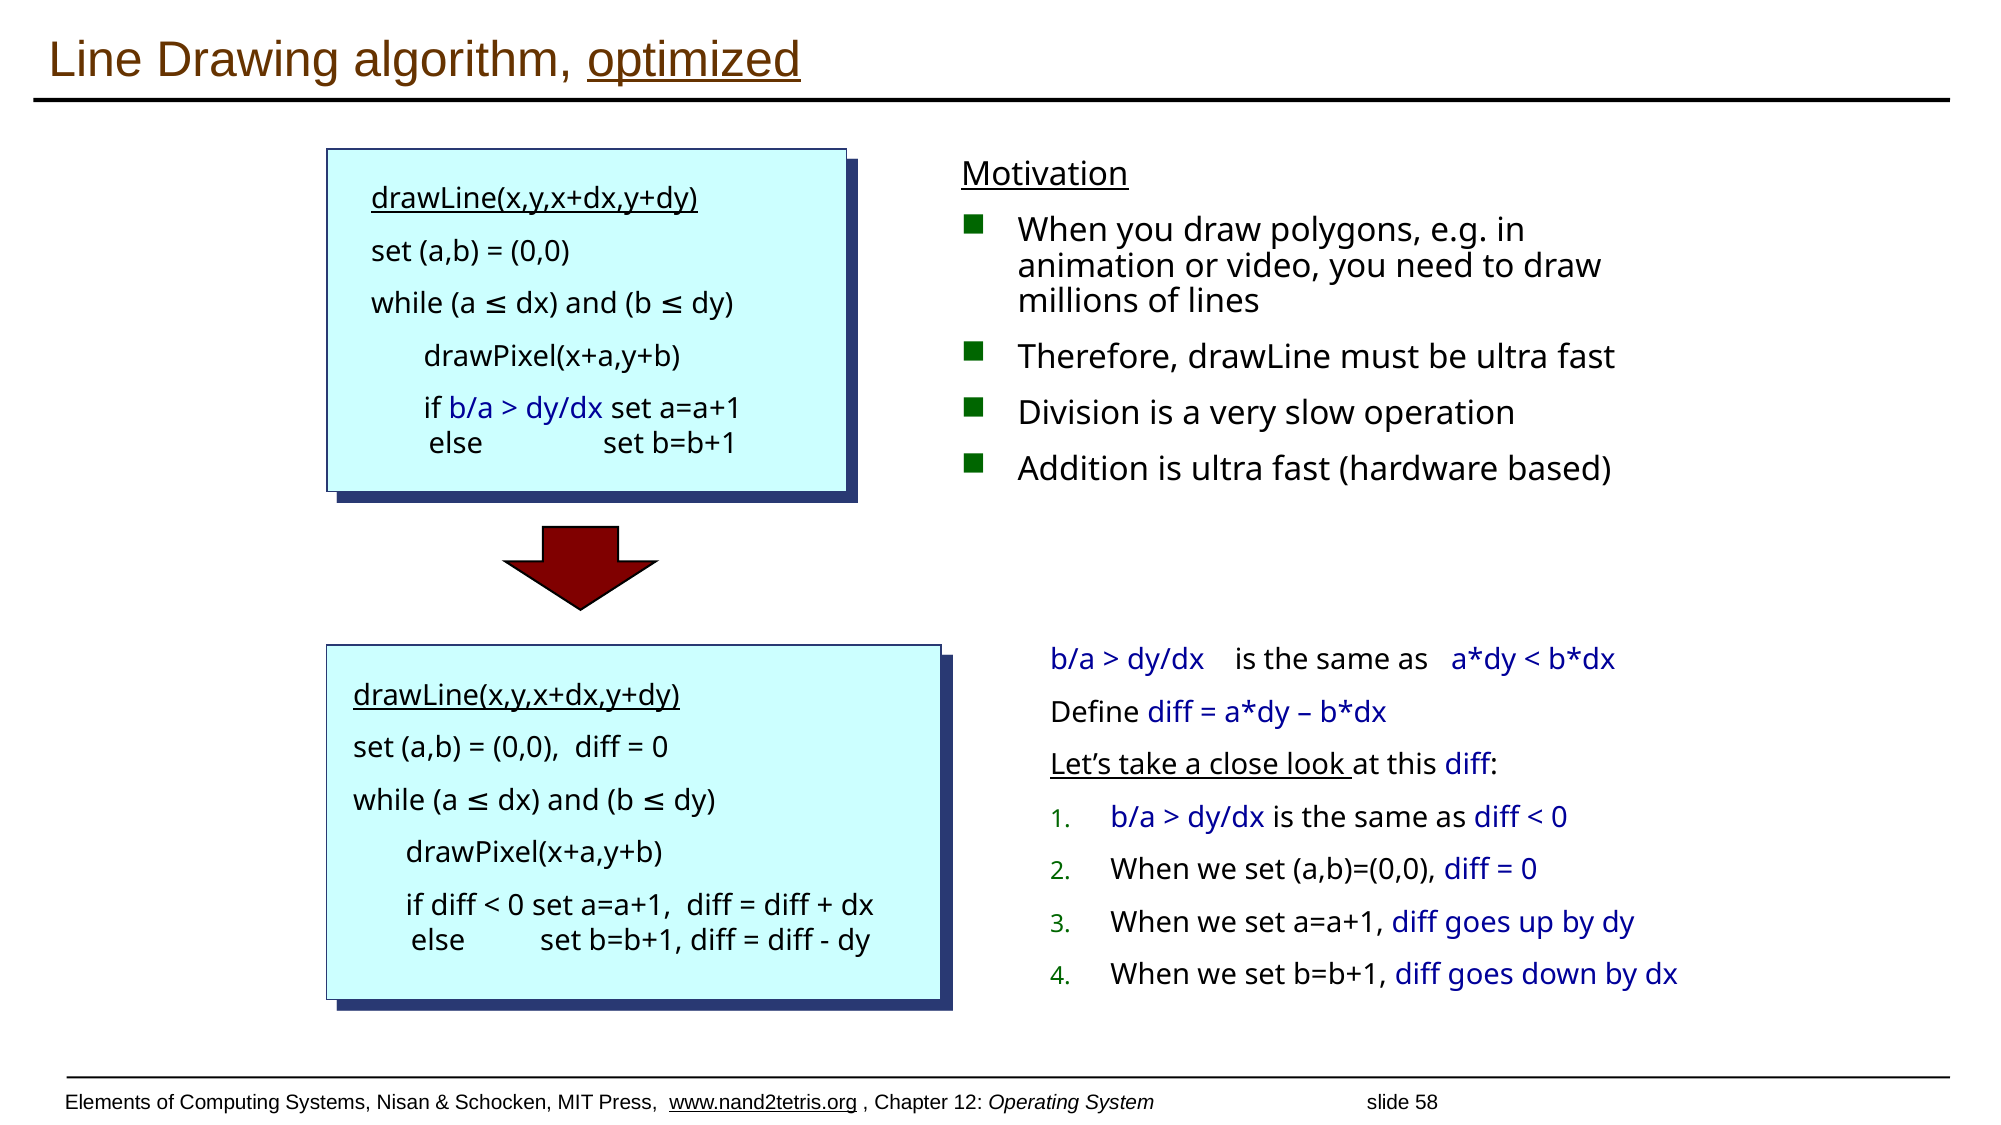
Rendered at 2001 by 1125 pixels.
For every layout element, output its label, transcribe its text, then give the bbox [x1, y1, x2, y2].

list Motivation When you draw polygons, e.g. in animation or video, you need to draw millions of lines Therefore, drawLine must be ultra fast Division is a very slow operation Addition is ultra fast (hardware based) [946, 148, 1698, 492]
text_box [279, 526, 942, 1000]
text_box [326, 148, 847, 504]
text_box b/a > dy/dx is the same as a*dy < b*dx Define diff = a*dy – b*dx Let’s take a close look at this diff: b/a > dy/dx is the same as diff < 0 When we set (a,b)=(0,0), diff = 0 When we set a=a+1, diff goes up by dy When we set b=b+1, diff goes down by dx [976, 633, 1709, 1012]
title Line Drawing algorithm, optimized [33, 12, 1950, 100]
